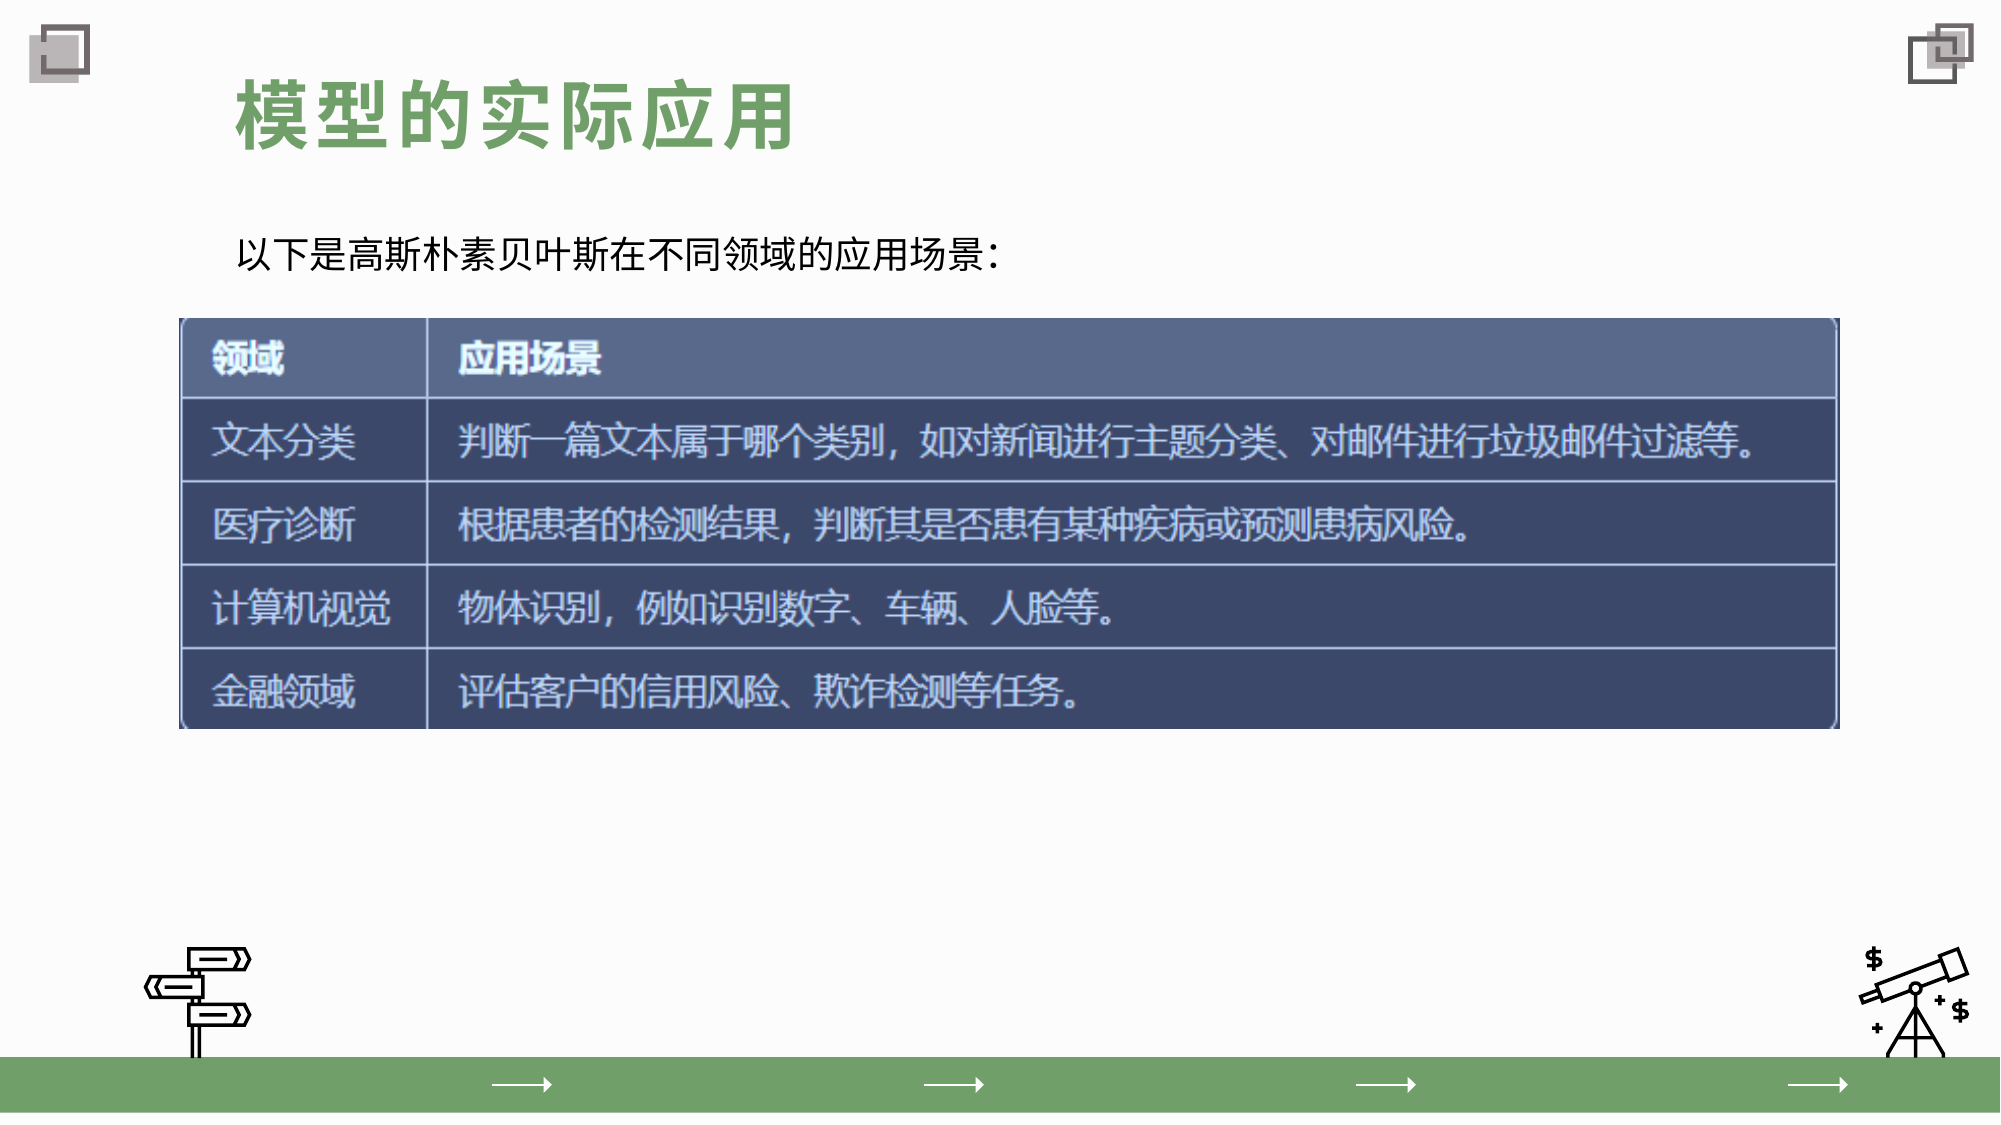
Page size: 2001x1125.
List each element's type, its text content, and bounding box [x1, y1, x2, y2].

text_box [1838, 1074, 1850, 1096]
picture [179, 318, 1840, 729]
text_box [1386, 1056, 1817, 1114]
text_box [974, 1074, 986, 1096]
text_box [1858, 946, 1970, 1058]
picture [1881, 0, 2000, 108]
text_box [522, 1056, 952, 1114]
text_box [1818, 1056, 2000, 1114]
text_box 以下是高斯朴素贝叶斯在不同领域的应用场景： [220, 223, 1628, 284]
picture [0, 0, 119, 108]
text_box [0, 1056, 520, 1114]
text_box 模型的实际应用 [220, 43, 1628, 178]
text_box [1406, 1074, 1418, 1096]
text_box [542, 1074, 554, 1096]
text_box [954, 1056, 1384, 1114]
text_box [143, 947, 252, 1059]
